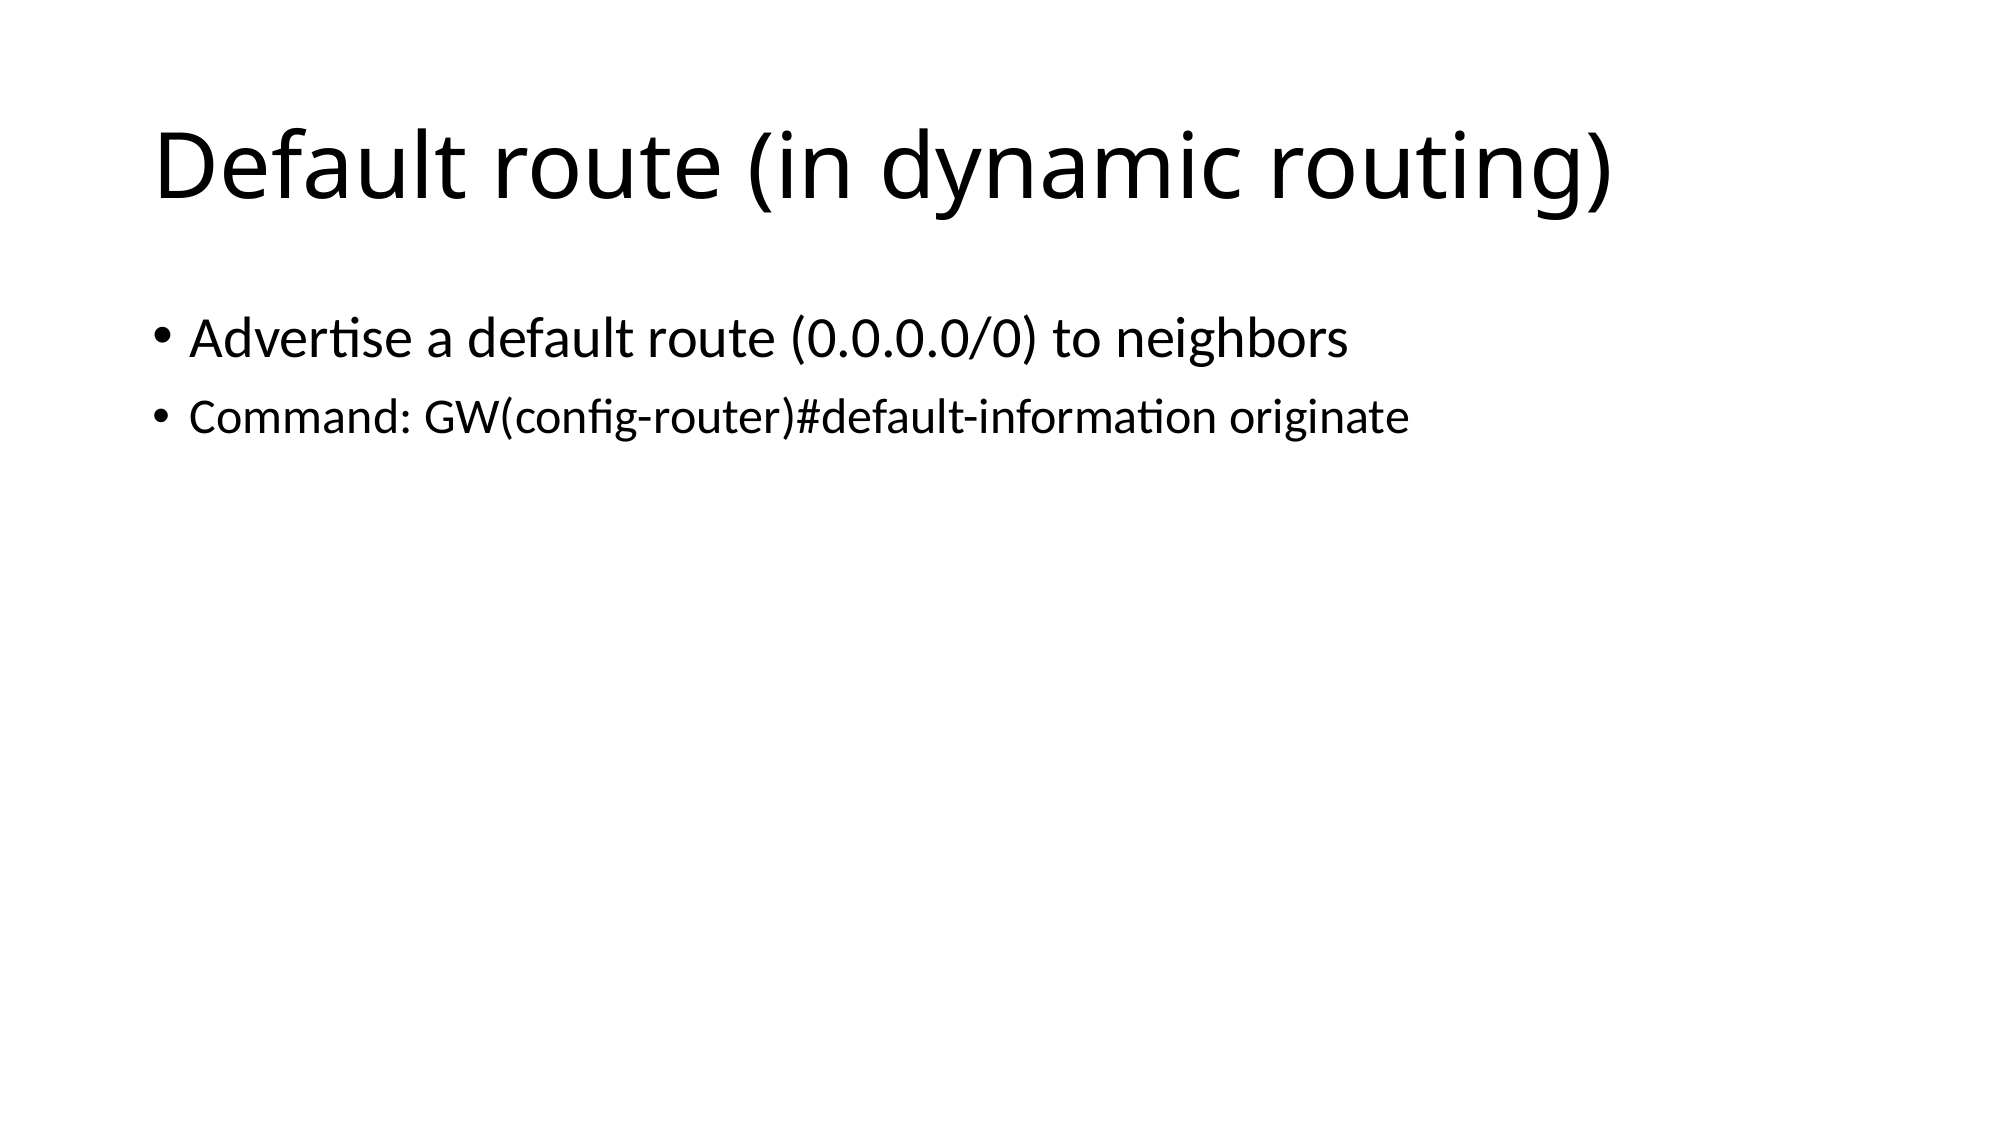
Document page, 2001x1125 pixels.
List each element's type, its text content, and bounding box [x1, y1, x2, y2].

title Default route (in dynamic routing) [137, 59, 1863, 278]
list Advertise a default route (0.0.0.0/0) to neighbors Command: GW(config-router)#default-information originate [137, 299, 1863, 1014]
